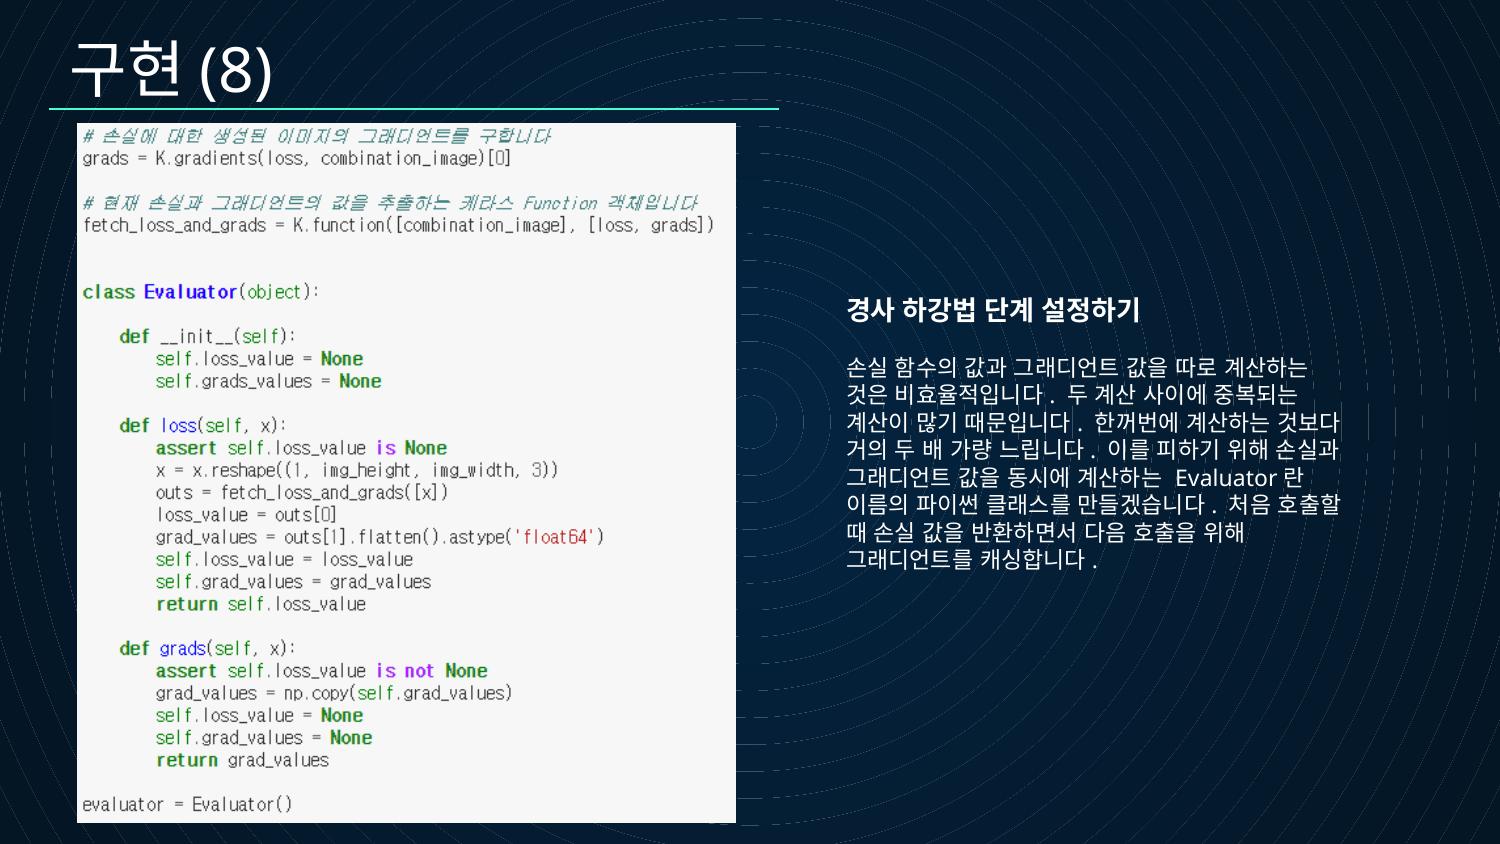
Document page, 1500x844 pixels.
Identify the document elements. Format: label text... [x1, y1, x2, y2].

subtitle 경사 하강법 단계 설정하기 손실 함수의 값과 그래디언트 값을 따로 계산하는 것은 비효율적입니다. 두 계산 사이에 중복되는 계산이 많기 때문입니다. 한꺼번에 계산하는 것보다 거의 두 배 가량 느립니다. 이를 피하기 위해 손실과 그래디언트 값을 동시에 계산하는 Evaluator란 이름의 파이썬 클래스를 만들겠습니다. 처음 호출할 때 손실 값을 반환하면서 다음 호출을 위해 그래디언트를 캐싱합니다. [812, 278, 1399, 642]
title 구현(8) [54, 20, 414, 108]
picture [76, 123, 736, 823]
